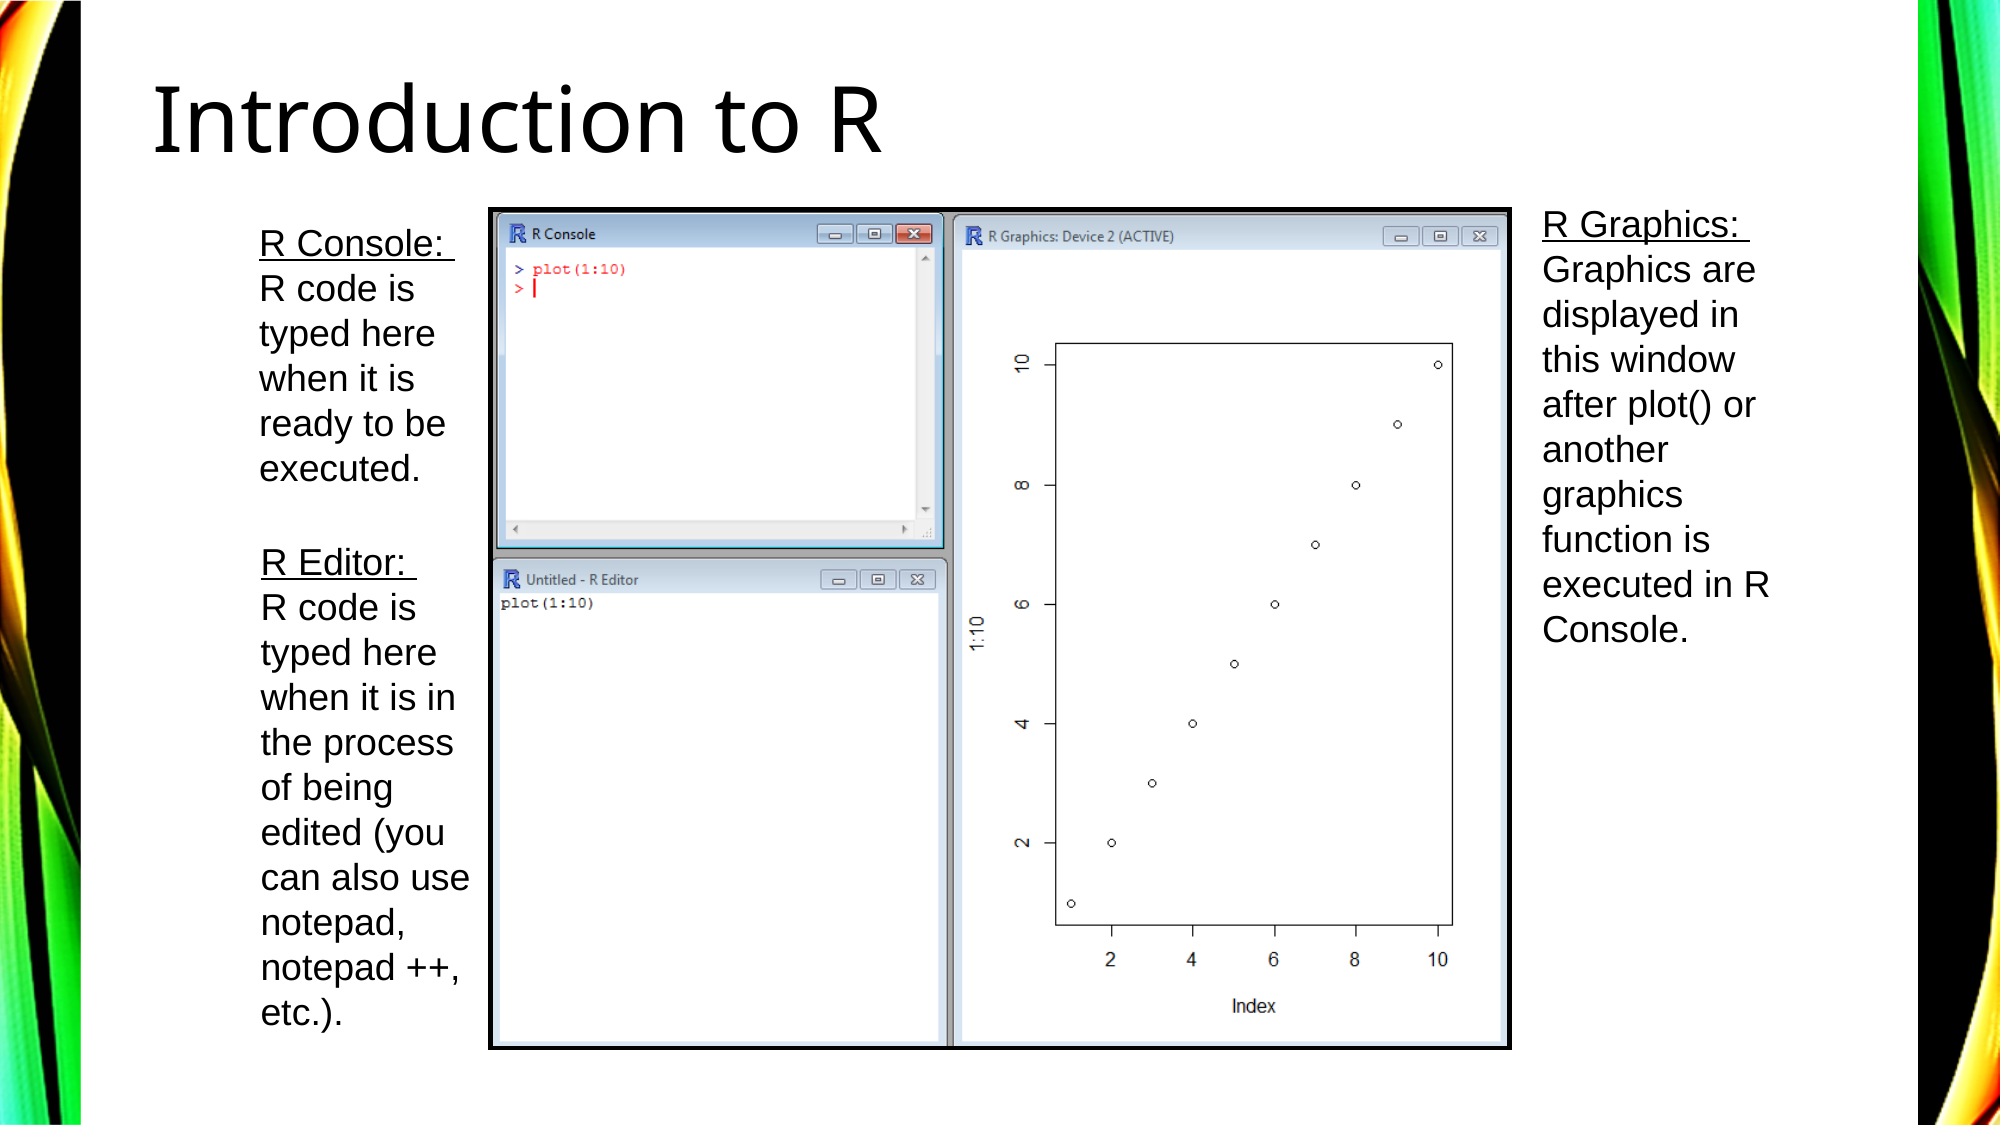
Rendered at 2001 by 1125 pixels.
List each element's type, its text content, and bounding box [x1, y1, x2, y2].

text_box R Console: R code is typed here when it is ready to be executed. [244, 232, 492, 497]
text_box R Graphics: Graphics are displayed in this window after plot() or another graphics function is executed in R Console. [1527, 232, 1787, 658]
picture [0, 1, 80, 1124]
picture [492, 211, 1508, 1046]
picture [1918, 0, 2000, 1125]
text_box R Editor: R code is typed here when it is in the process of being edited (you can also use notepad, notepad ++, etc.). [245, 530, 492, 1041]
title Introduction to R [137, 14, 1863, 232]
